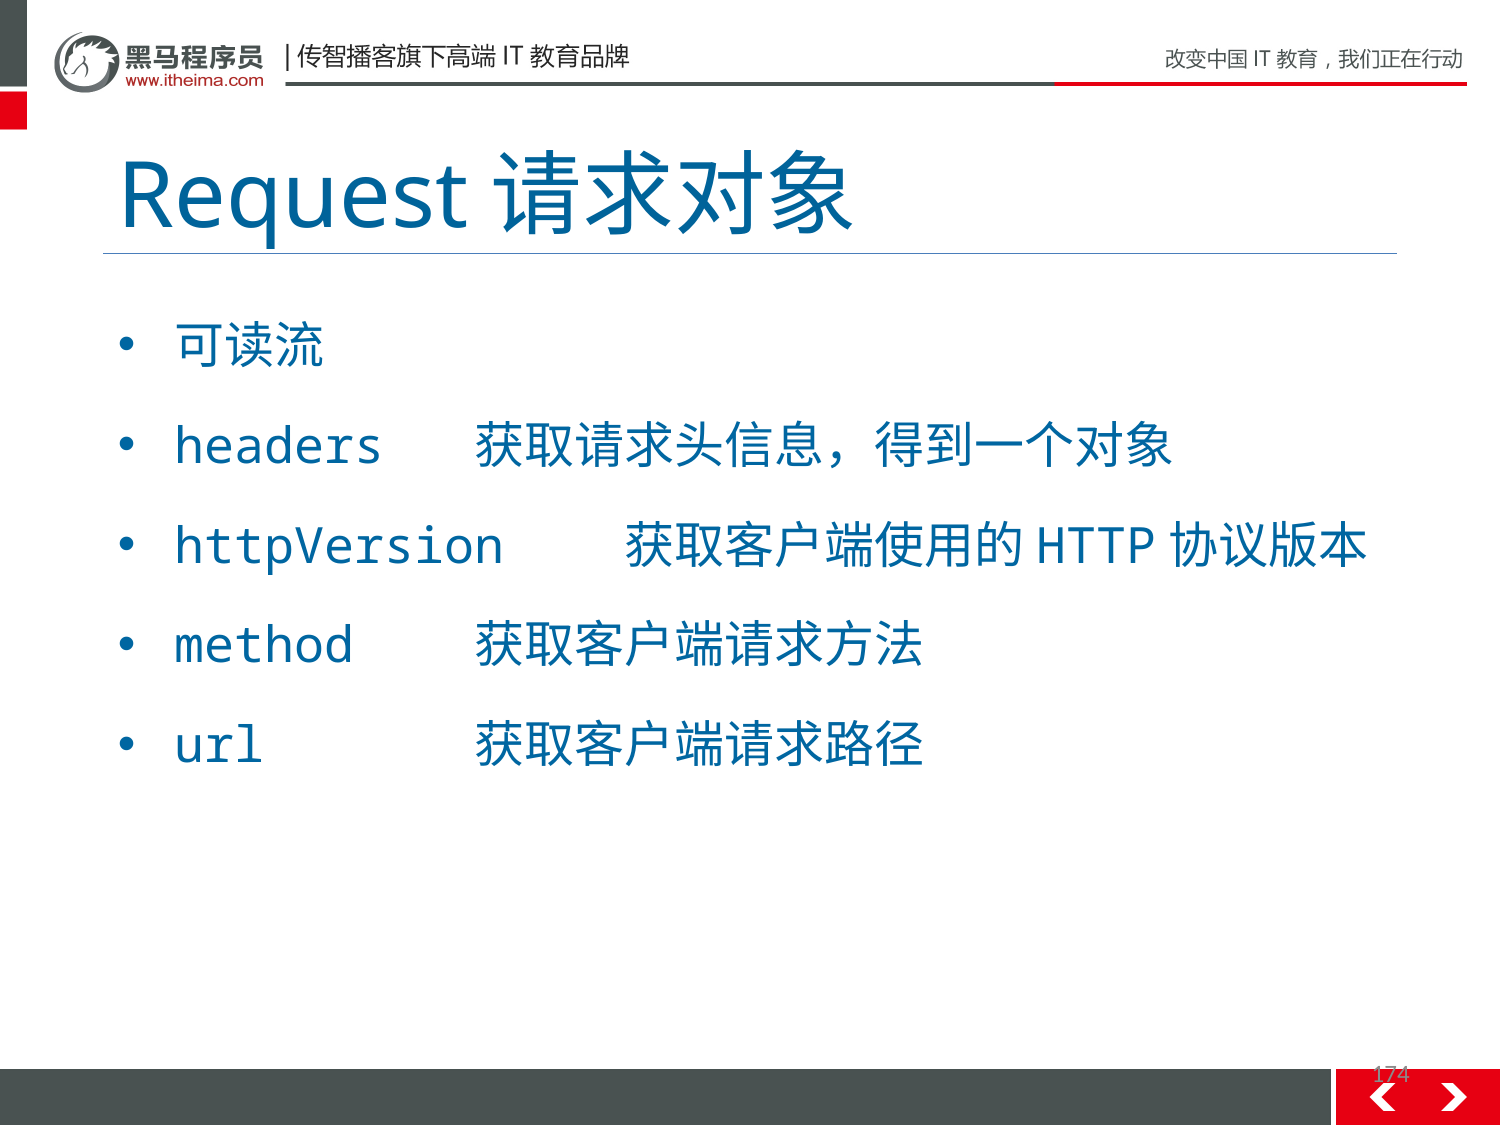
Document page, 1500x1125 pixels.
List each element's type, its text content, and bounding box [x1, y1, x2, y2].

title Request请求对象 [103, 95, 1397, 254]
list 可读流 headers 获取请求头信息，得到一个对象 httpVersion 获取客户端使用的HTTP协议版本 method 获取客户端请求方法 url 获取客户端请求路径 [103, 275, 1397, 1040]
slide_number 174 [1074, 1042, 1425, 1103]
picture [0, 0, 1500, 1125]
